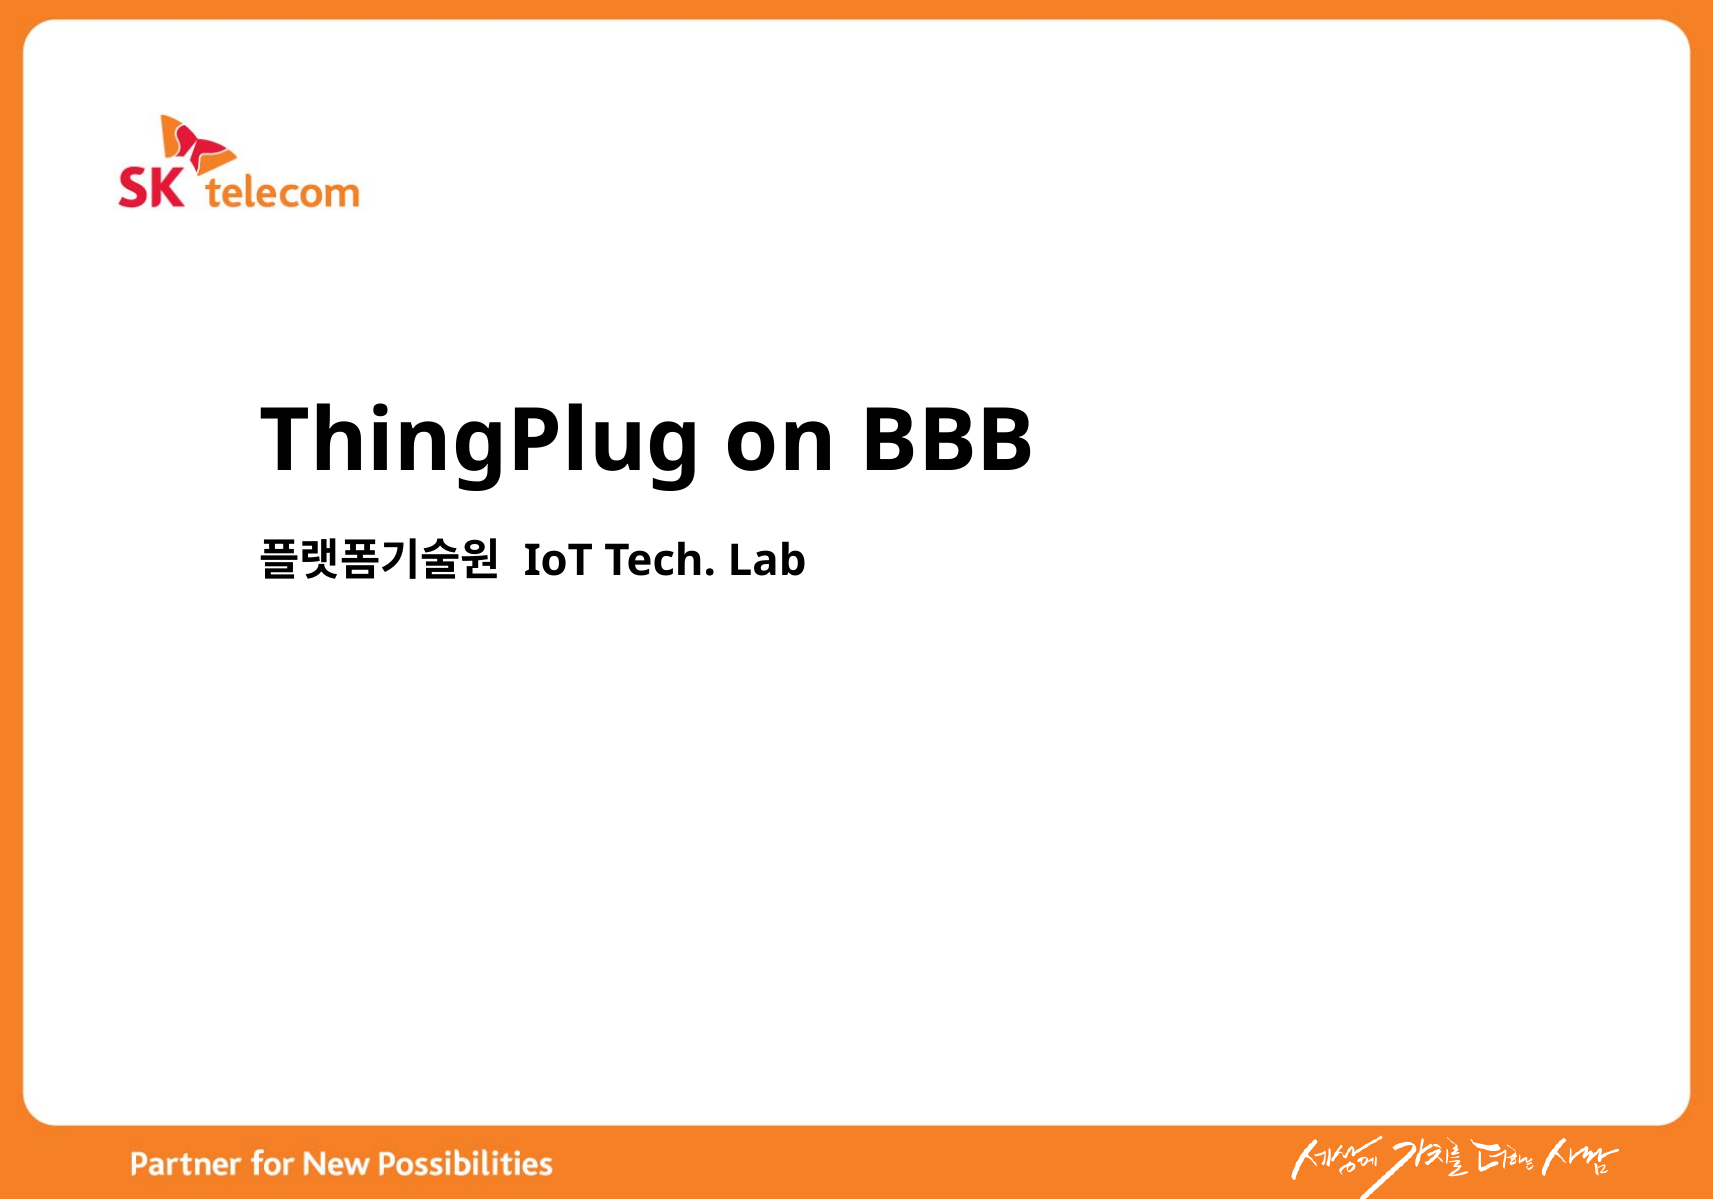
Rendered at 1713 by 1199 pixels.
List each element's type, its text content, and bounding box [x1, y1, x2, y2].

picture [0, 0, 1713, 1199]
title ThingPlug on BBB [244, 375, 1471, 513]
subtitle 플랫폼기술원 IoT Tech. Lab [244, 524, 1471, 619]
